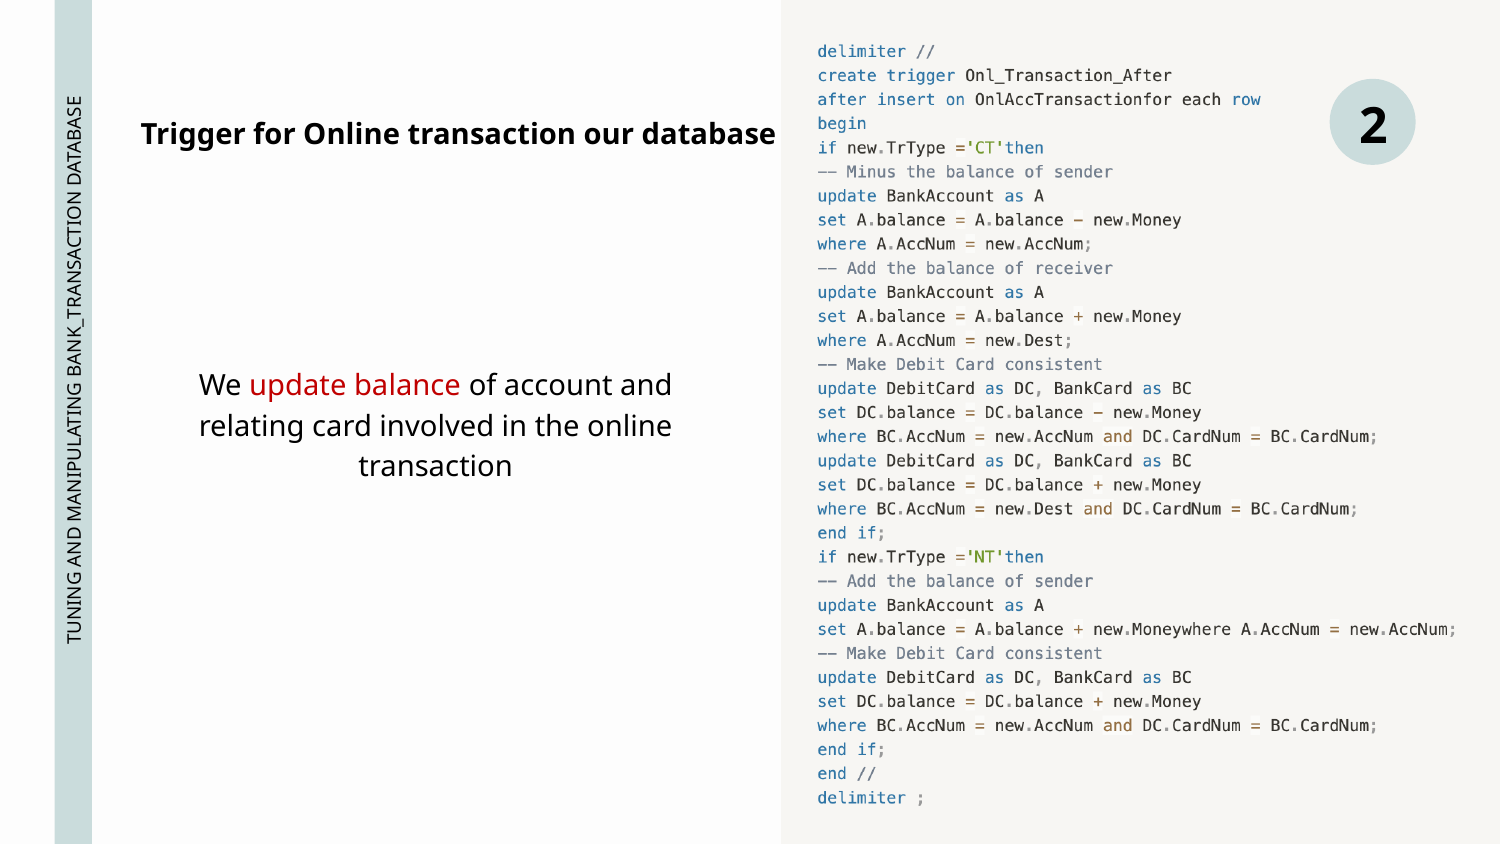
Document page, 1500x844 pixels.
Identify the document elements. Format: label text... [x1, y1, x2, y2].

text_box We update balance of account and relating card involved in the online transaction [154, 282, 717, 561]
picture [781, 0, 1500, 844]
text_box Trigger for Online transaction our database [125, 94, 775, 172]
text_box TUNING AND MANIPULATING BANK_TRANSACTION DATABASE [56, 81, 91, 788]
